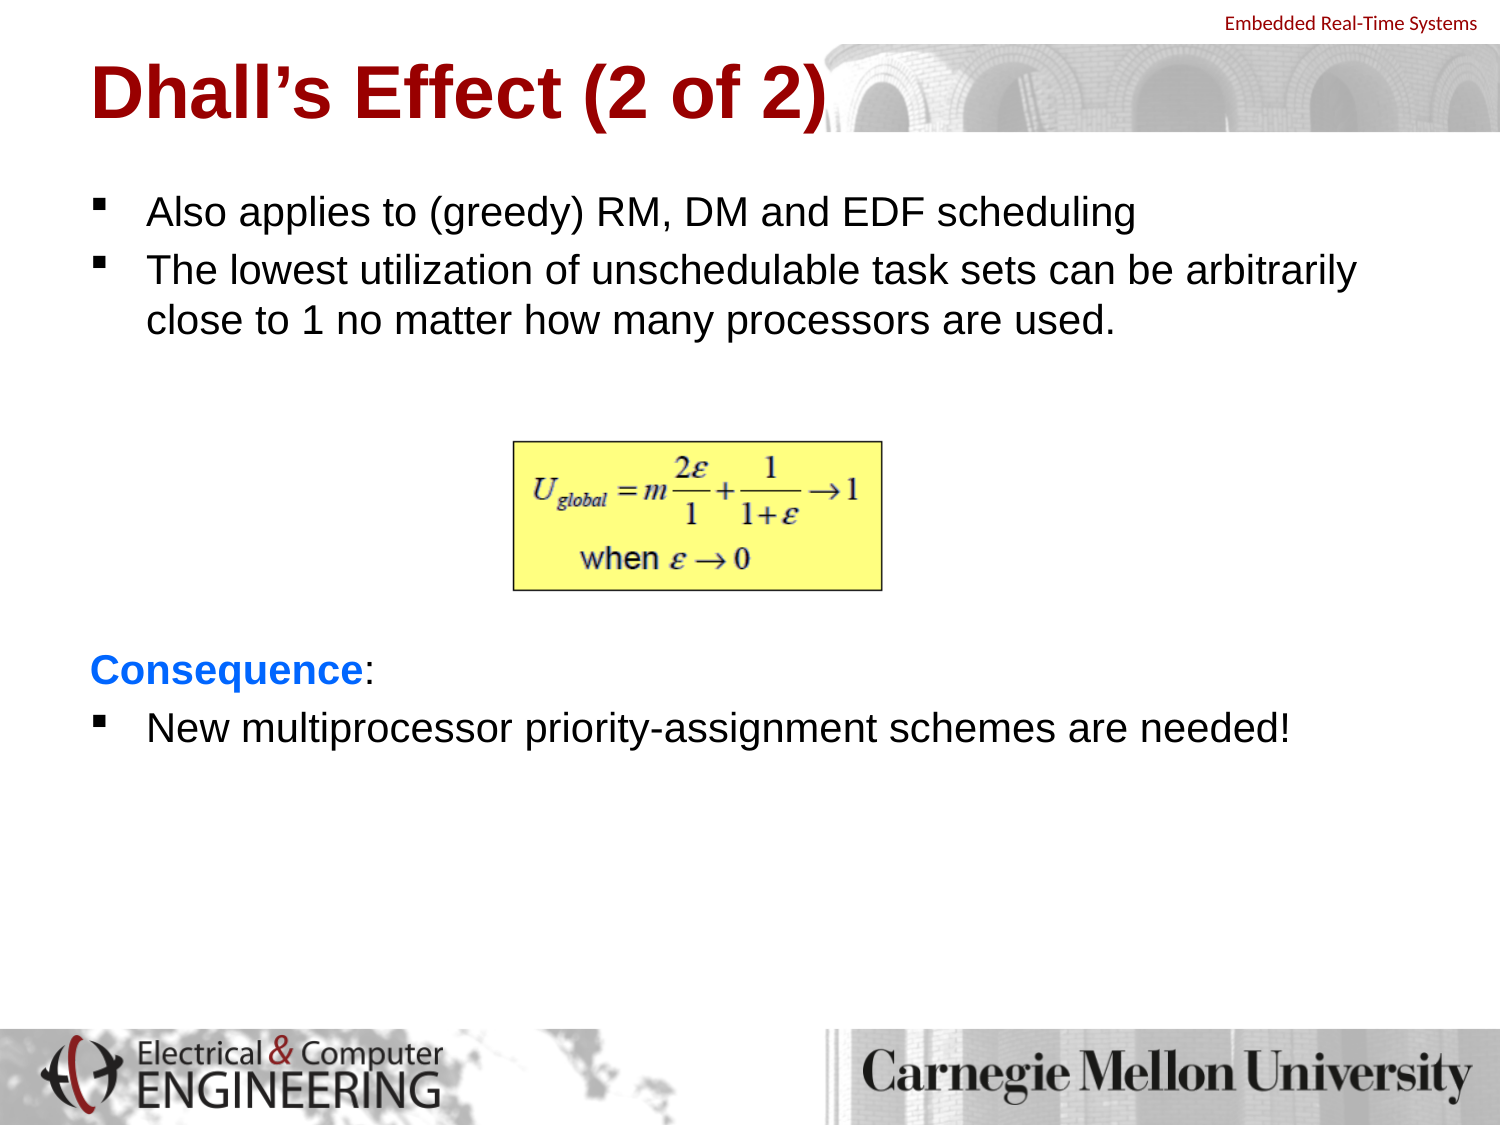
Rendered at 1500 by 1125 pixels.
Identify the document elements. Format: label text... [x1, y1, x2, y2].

picture [0, 1028, 1500, 1125]
title Dhall’s Effect (2 of 2) [75, 45, 1425, 133]
picture [664, 43, 1500, 133]
picture [509, 433, 888, 598]
list Also applies to (greedy) RM, DM and EDF scheduling The lowest utilization of unschedulable task sets can be arbitrarily close to 1 no matter how many processors are used. Consequence: New multiprocessor priority-assignment schemes are needed! [75, 177, 1425, 1005]
